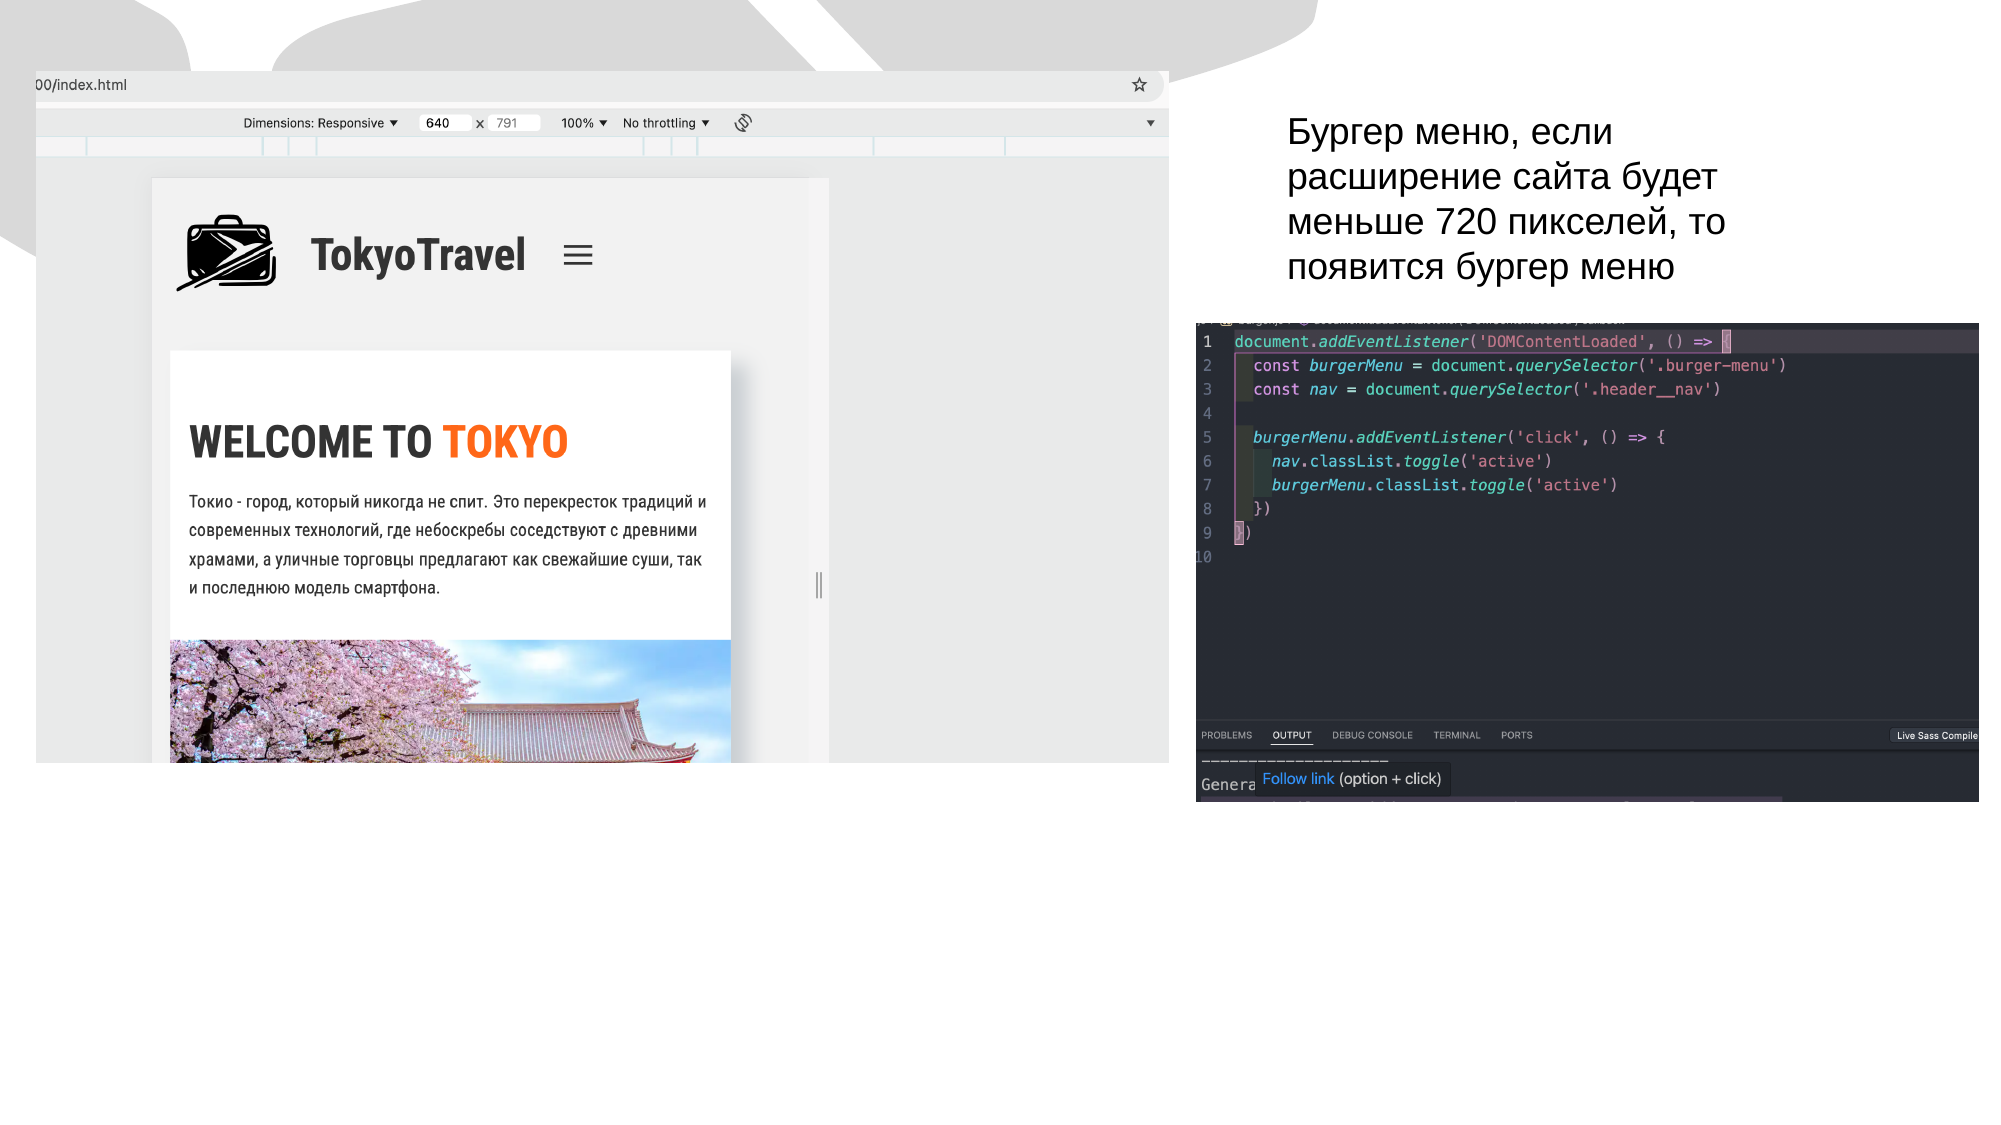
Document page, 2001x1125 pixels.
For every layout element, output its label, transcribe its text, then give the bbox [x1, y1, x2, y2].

picture [1196, 323, 1980, 802]
text_box Бургер меню, если расширение сайта будет меньше 720 пикселей, то появится бургер меню [1272, 99, 1830, 295]
picture [36, 71, 1169, 763]
